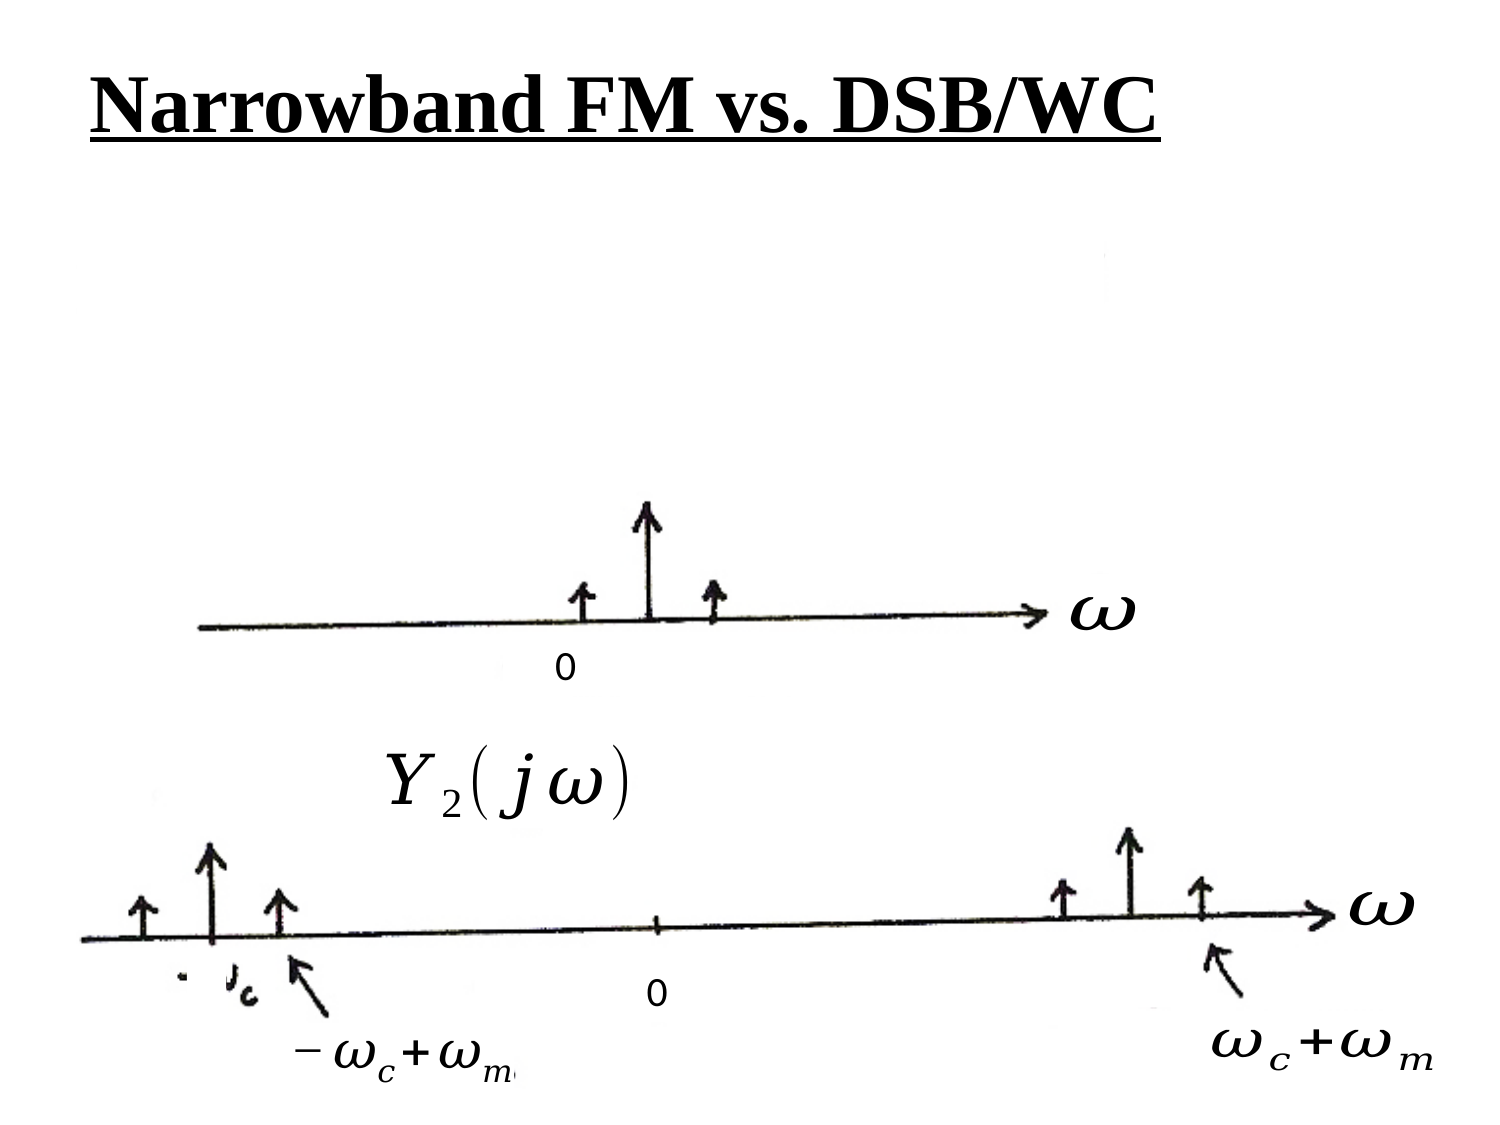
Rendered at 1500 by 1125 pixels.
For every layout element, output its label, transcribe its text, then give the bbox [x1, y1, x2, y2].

text_box Narrowband FM vs. DSB/WC [0, 0, 1500, 157]
picture [75, 219, 1424, 1089]
